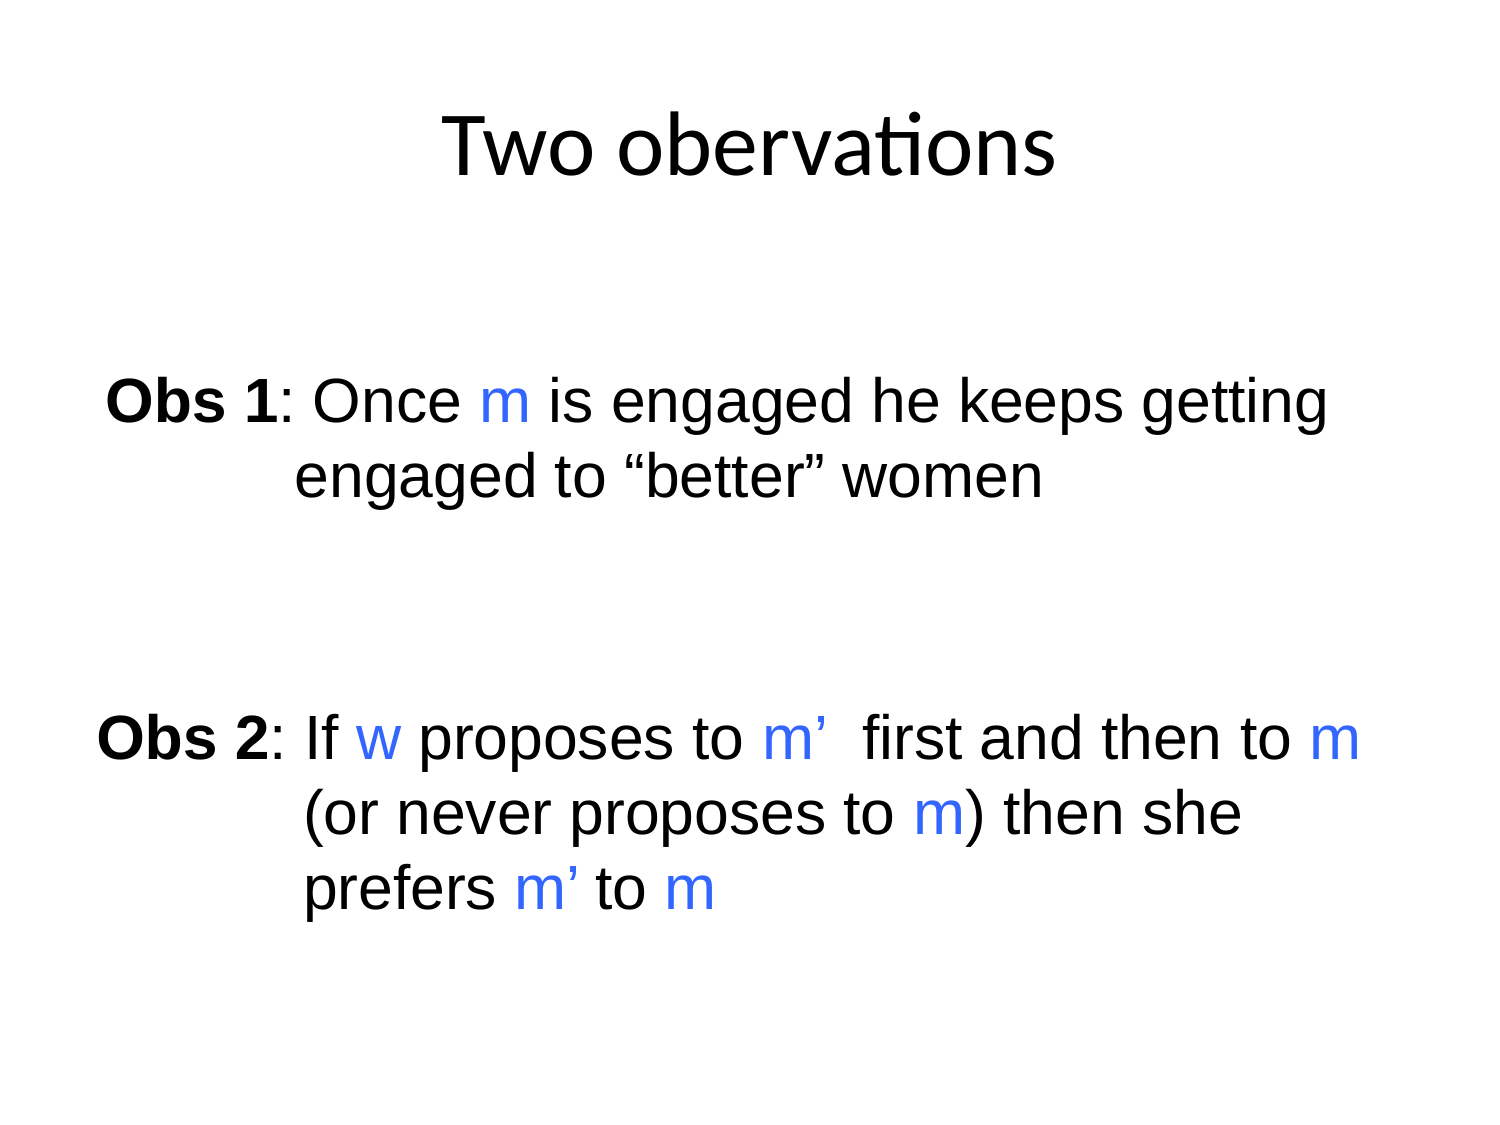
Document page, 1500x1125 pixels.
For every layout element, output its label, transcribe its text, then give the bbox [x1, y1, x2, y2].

title Two obervations [75, 45, 1425, 233]
text_box Obs 1: Once m is engaged he keeps getting engaged to “better” women [90, 352, 1363, 518]
text_box Obs 2: If w proposes to m’ first and then to m (or never proposes to m) then she prefers m’ to m [82, 690, 1376, 930]
